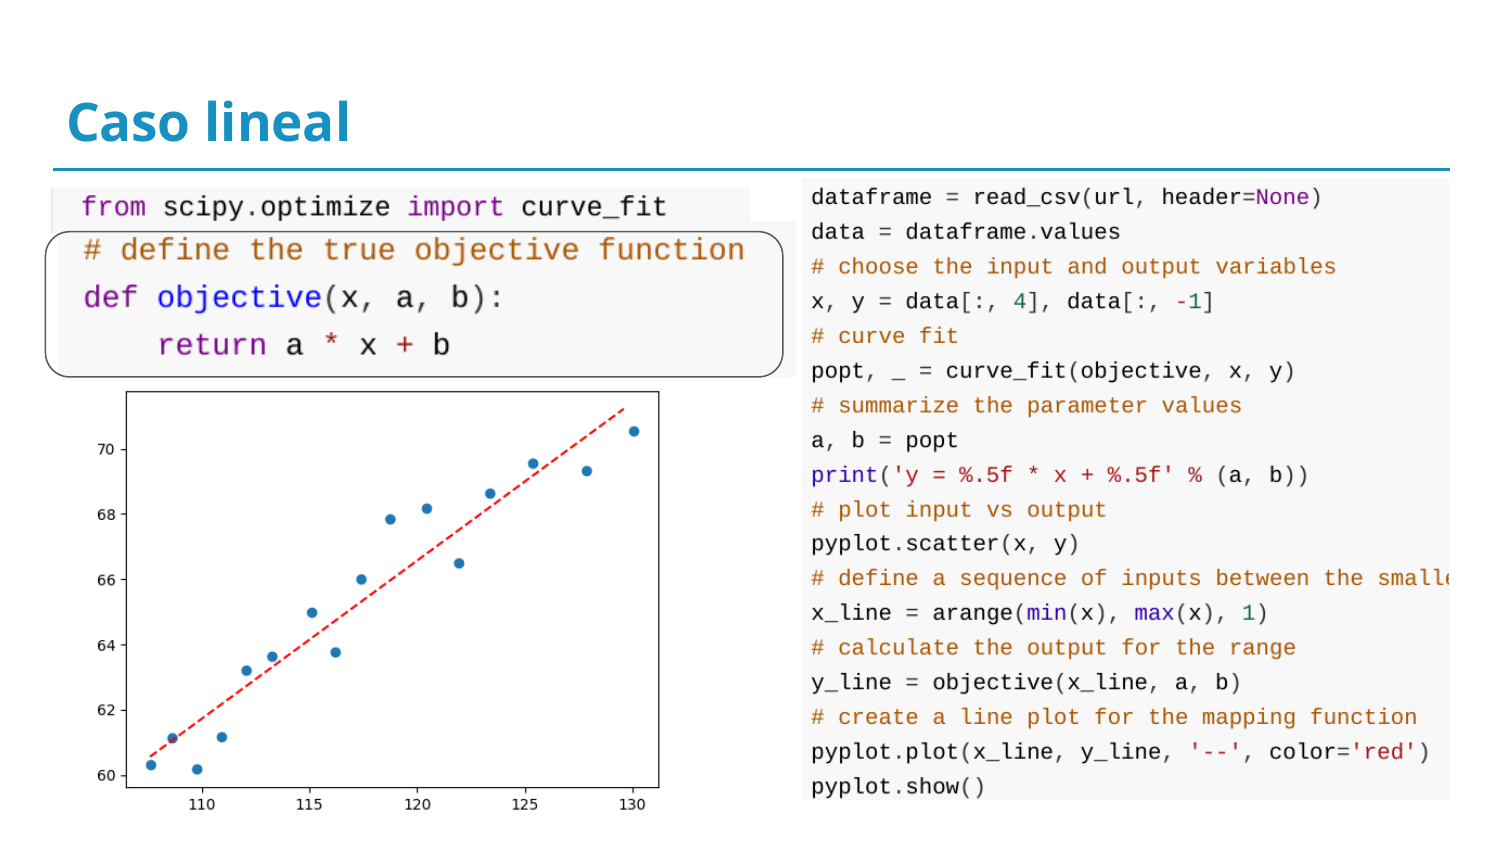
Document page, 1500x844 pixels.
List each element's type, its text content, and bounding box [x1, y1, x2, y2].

picture [40, 178, 796, 844]
text_box [45, 241, 52, 327]
title Caso lineal [51, 72, 1449, 167]
picture [801, 178, 1450, 800]
